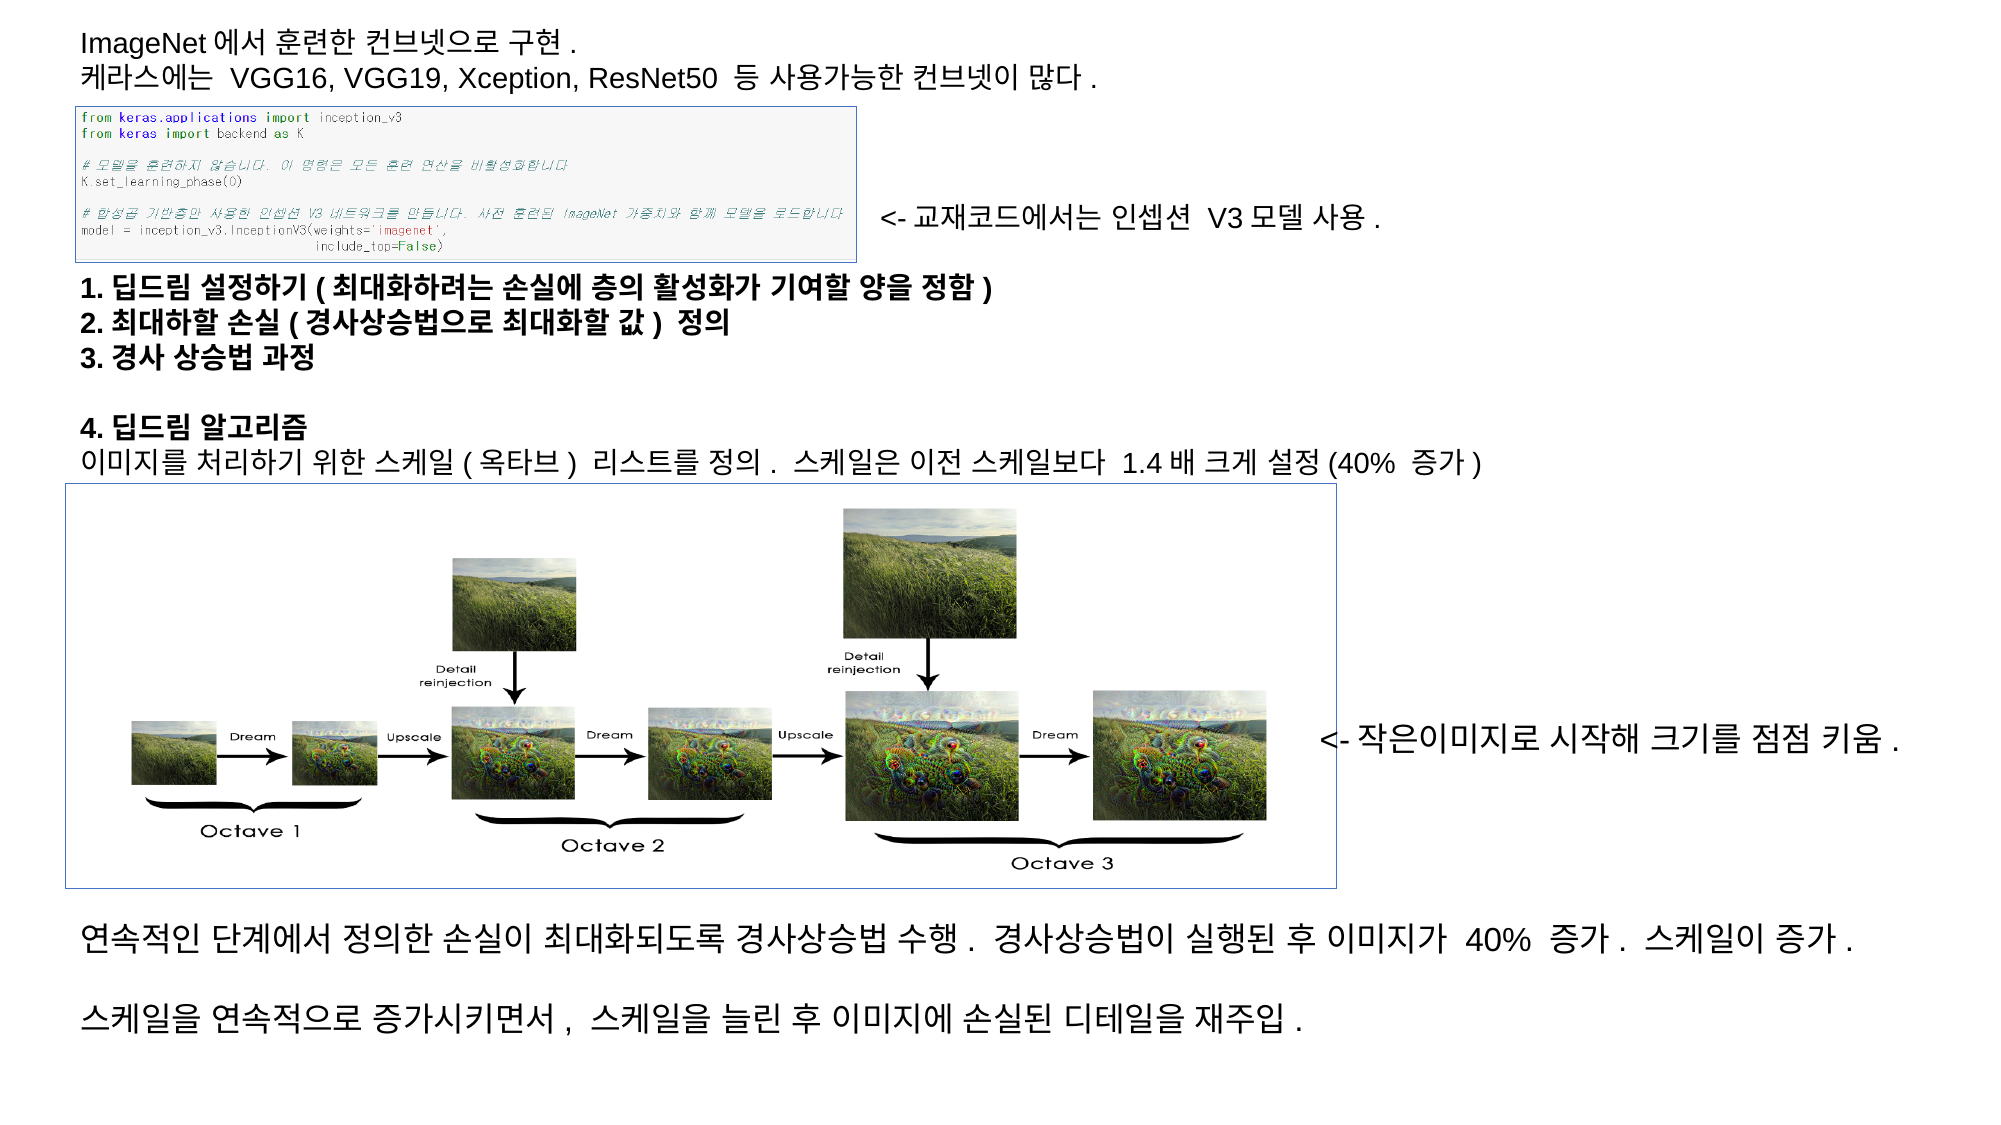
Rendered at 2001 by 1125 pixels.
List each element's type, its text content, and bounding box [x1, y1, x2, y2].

text_box ImageNet에서 훈련한 컨브넷으로 구현. 케라스에는 VGG16, VGG19, Xception, ResNet50 등 사용가능한 컨브넷이 많다. <-교재코드에서는 인셉션 V3모델 사용. 1.딥드림 설정하기(최대화하려는 손실에 층의 활성화가 기여할 양을 정함) 2.최대하할 손실(경사상승법으로 최대화할 값) 정의 3.경사 상승법 과정 4.딥드림 알고리즘 이미지를 처리하기 위한 스케일(옥타브) 리스트를 정의. 스케일은 이전 스케일보다 1.4배 크게 설정(40% 증가) <-작은이미지로 시작해 크기를 점점 키움. 연속적인 단계에서 정의한 손실이 최대화되도록 경사상승법 수행. 경사상승법이 실행된 후 이미지가 40% 증가. 스케일이 증가. 스케일을 연속적으로 증가시키면서, 스케일을 늘린 후 이미지에 손실된 디테일을 재주입. [65, 17, 1981, 1046]
picture [64, 483, 1337, 889]
picture [75, 106, 858, 263]
